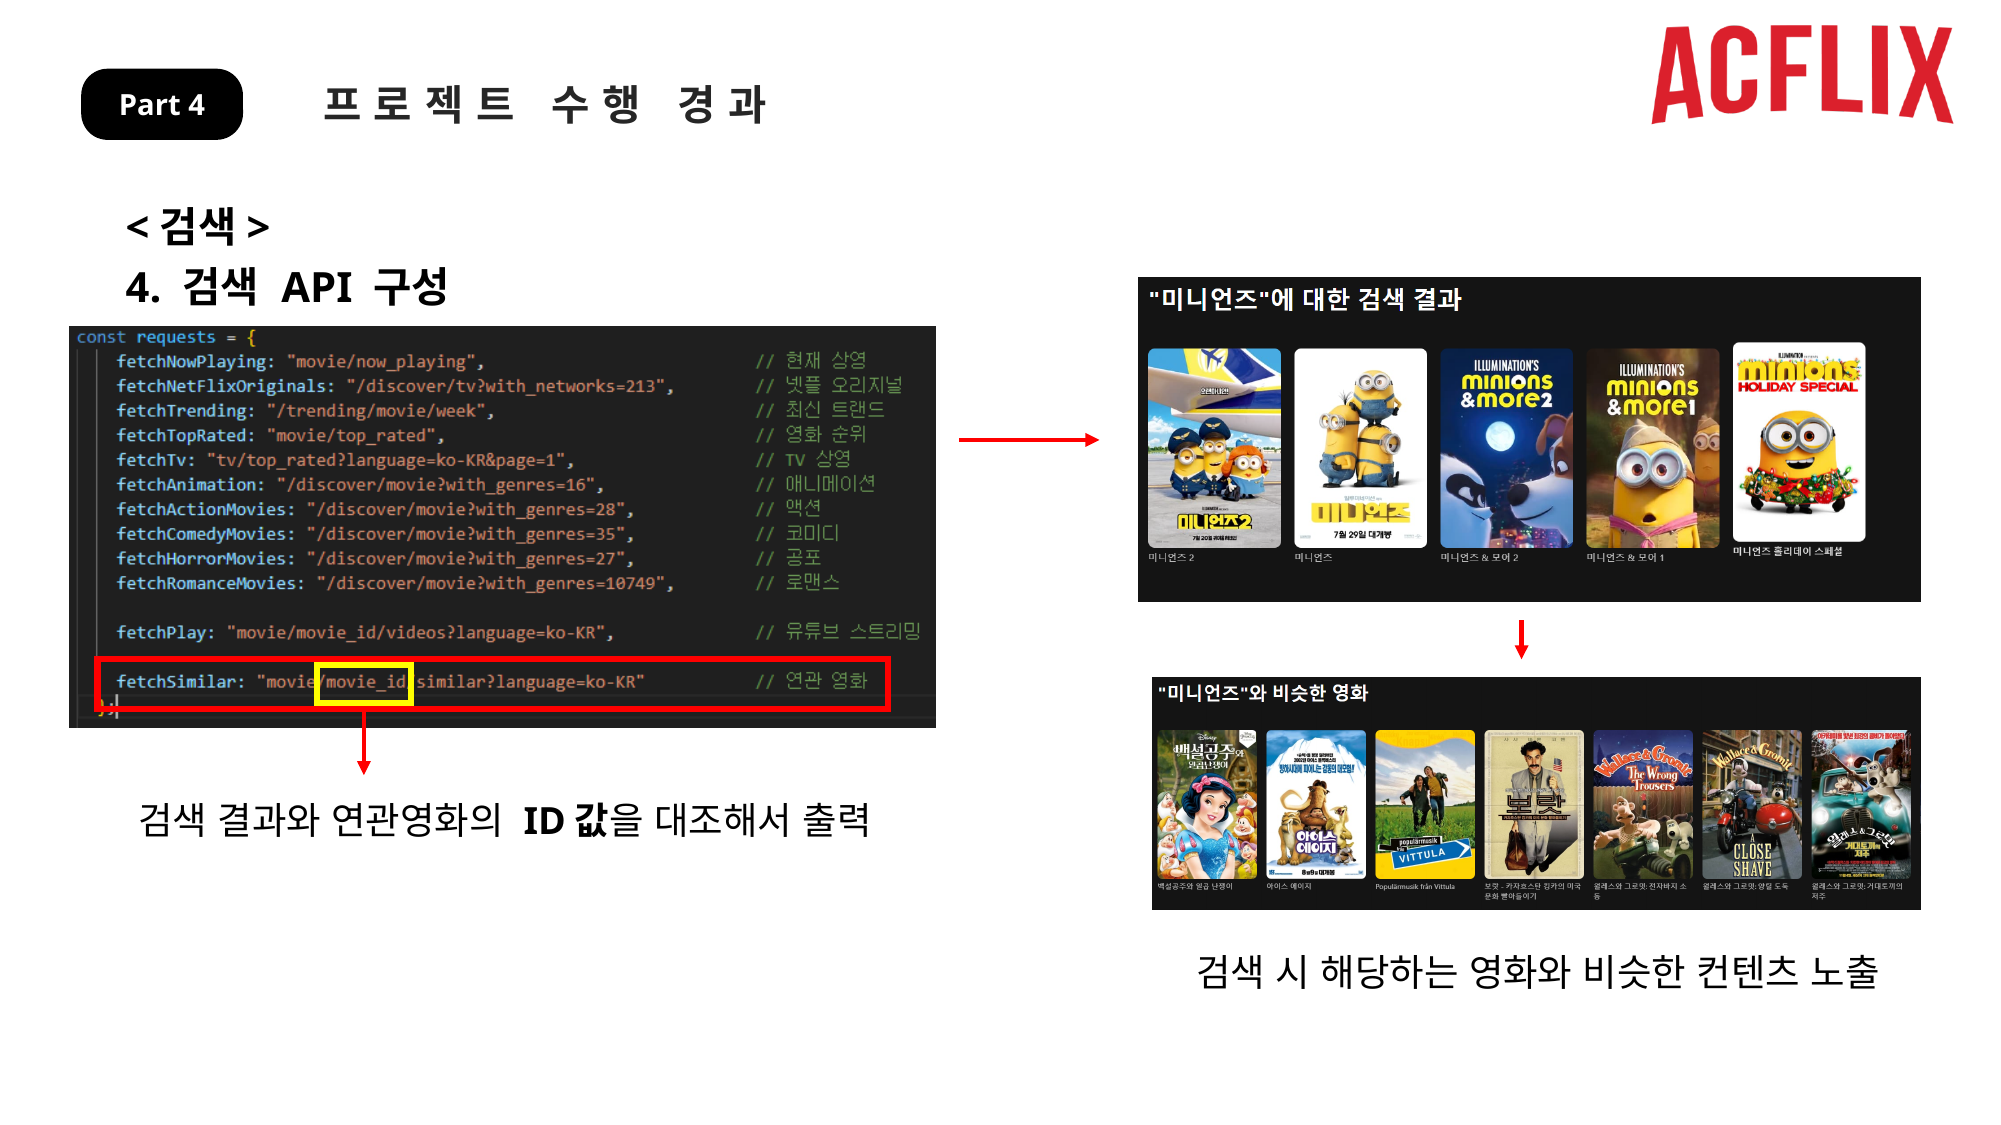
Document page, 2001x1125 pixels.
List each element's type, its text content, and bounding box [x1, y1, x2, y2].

picture [69, 326, 936, 728]
picture [1152, 677, 1921, 910]
text_box <검색> 4. 검색 API 구성 [110, 183, 1315, 319]
text_box 검색 결과와 연관영화의 ID값을 대조해서 출력 [123, 790, 887, 850]
text_box 프로젝트 수행 경과 [308, 71, 783, 137]
text_box Part 4 [104, 79, 221, 129]
picture [1138, 277, 1921, 602]
text_box [80, 67, 245, 141]
picture [1648, 4, 1956, 136]
text_box 검색 시 해당하는 영화와 비슷한 컨텐츠 노출 [1181, 942, 1896, 1002]
